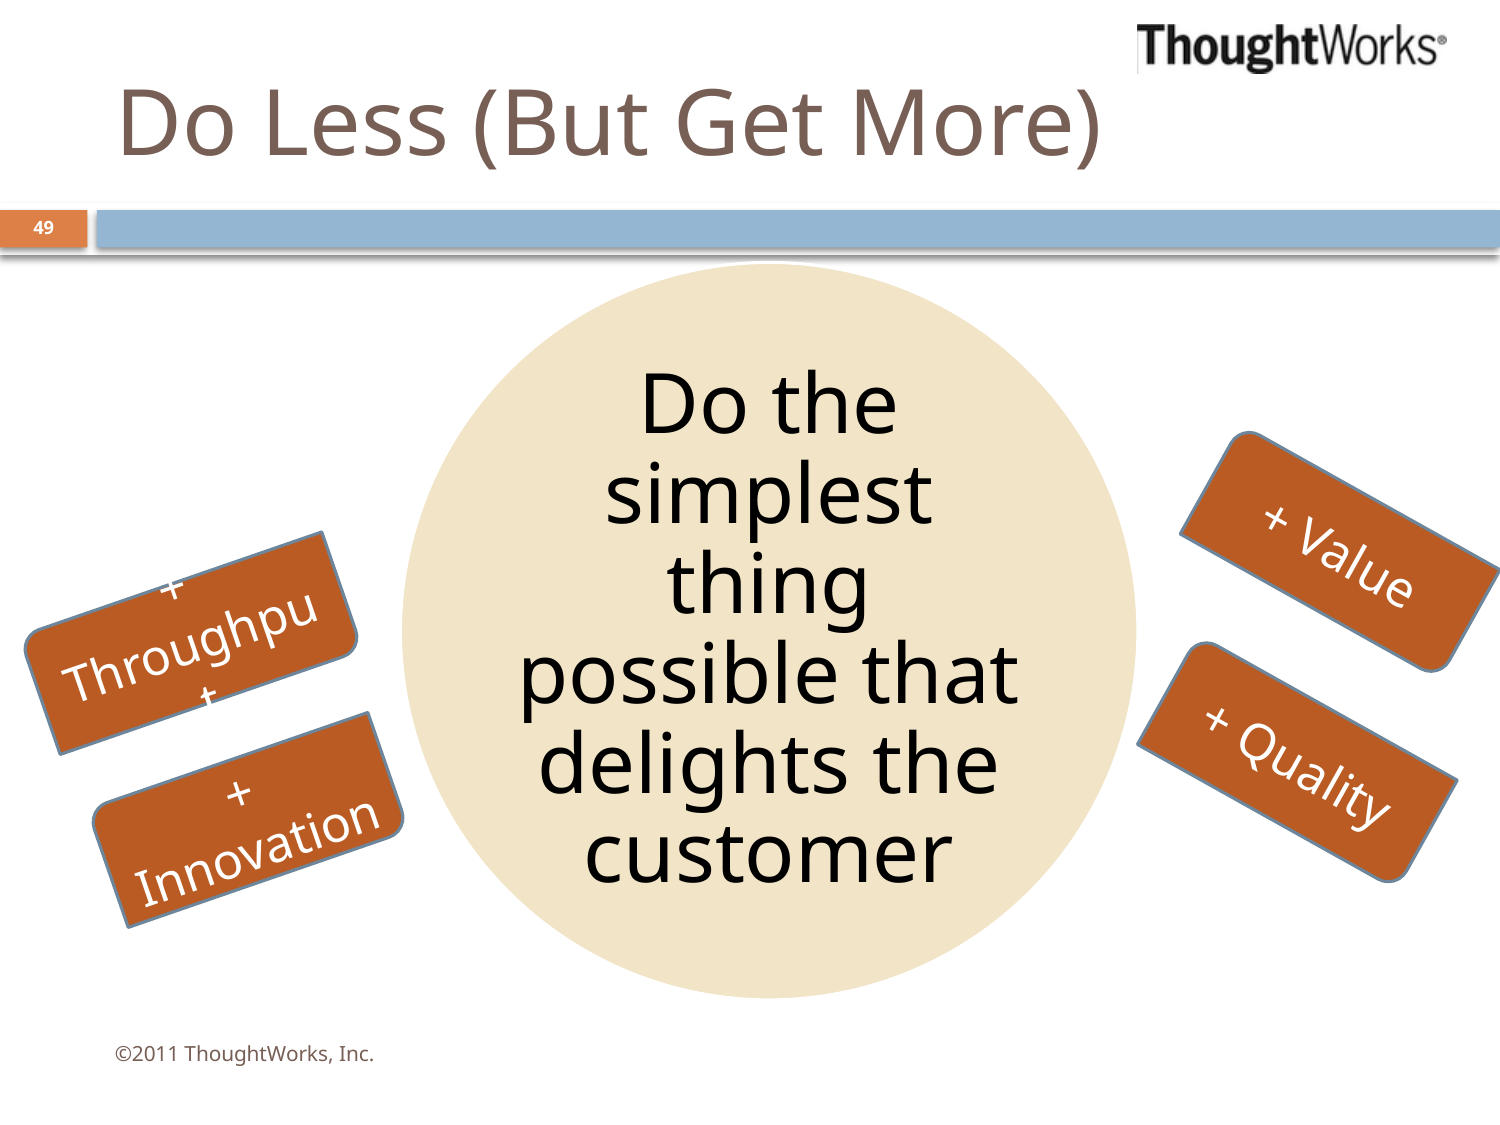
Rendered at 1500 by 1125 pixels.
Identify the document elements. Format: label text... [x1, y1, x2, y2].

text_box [30, 489, 1489, 883]
title Do Less (But Get More) [100, 37, 1438, 200]
slide_number 49 [0, 208, 88, 249]
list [100, 262, 1439, 488]
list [100, 894, 1439, 1001]
footer ©2011 ThoughtWorks, Inc. [99, 1024, 990, 1085]
picture [1137, 24, 1447, 74]
